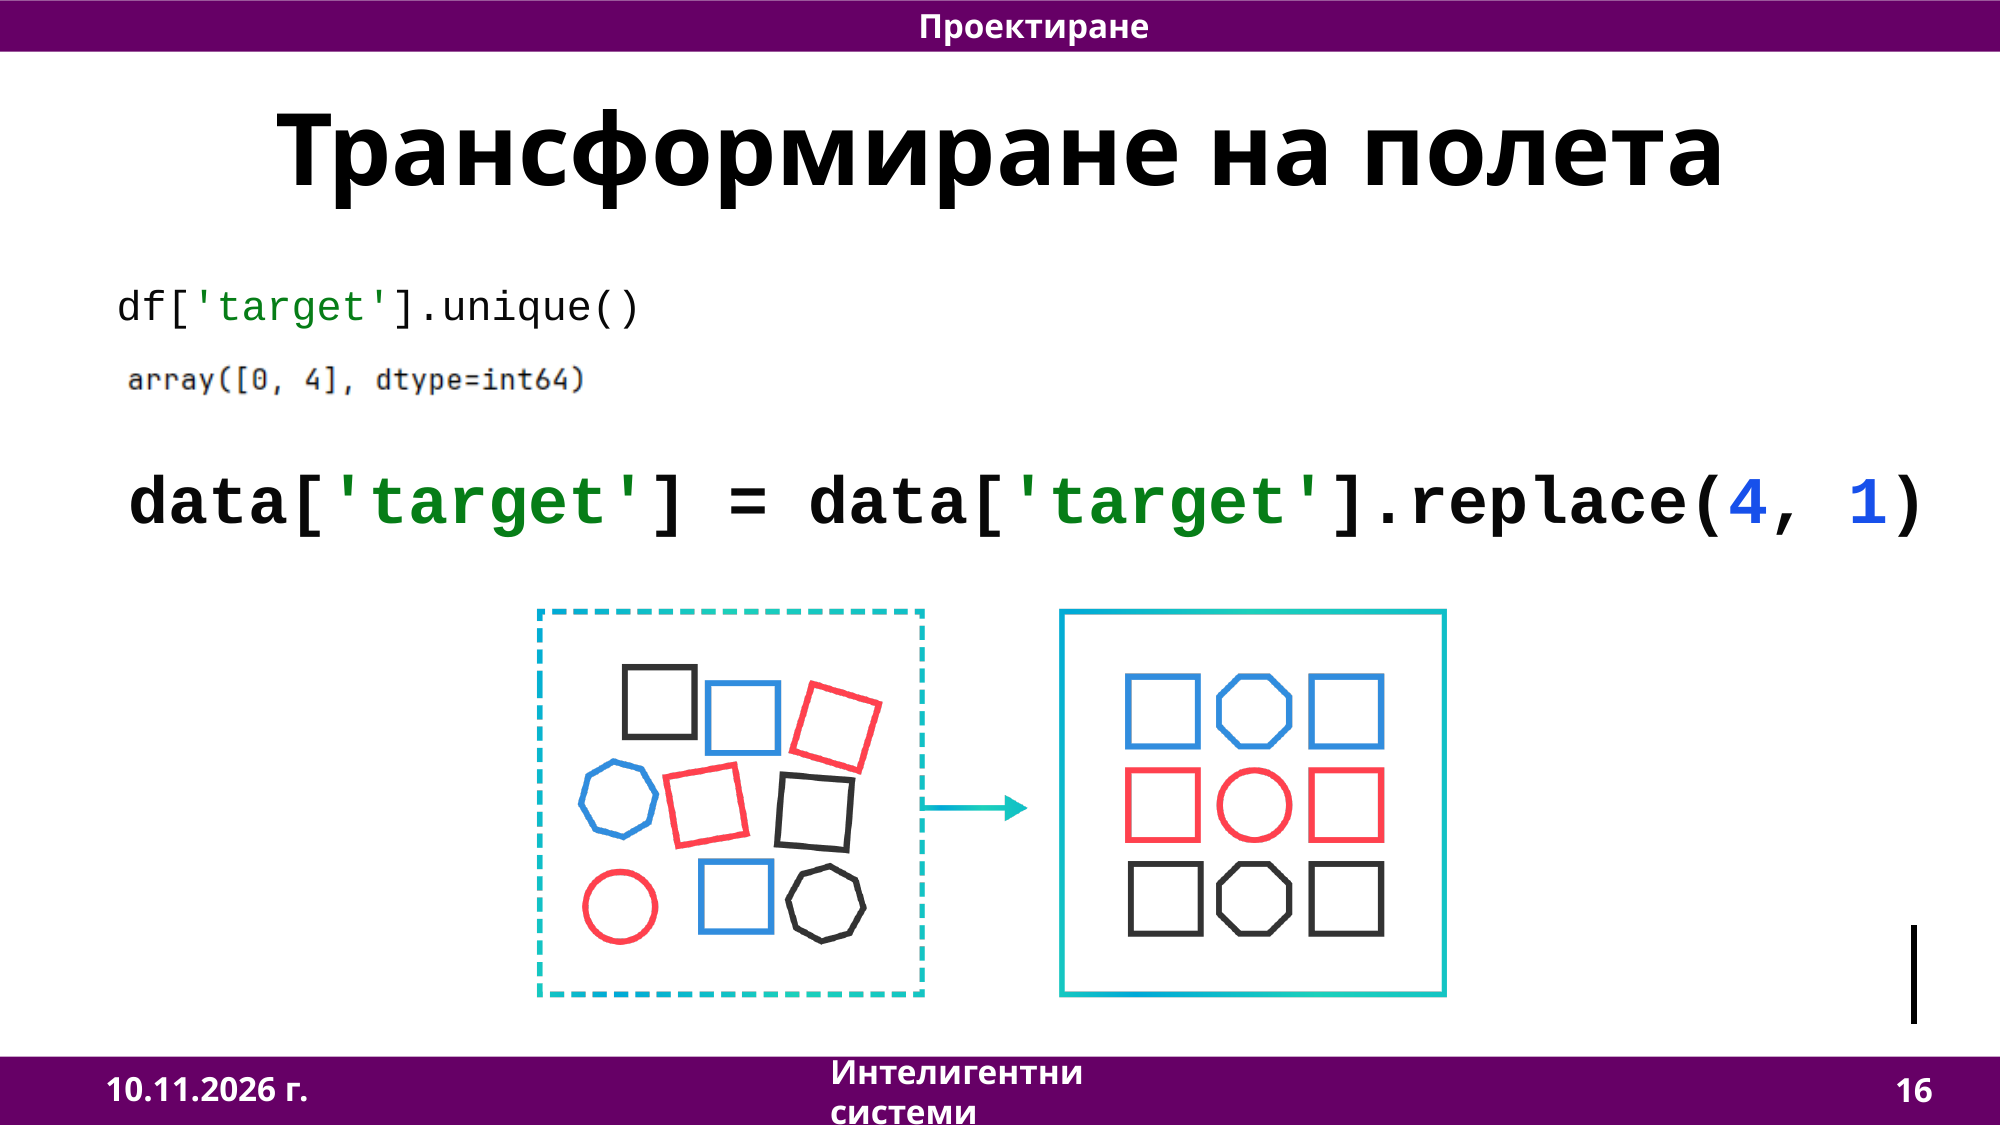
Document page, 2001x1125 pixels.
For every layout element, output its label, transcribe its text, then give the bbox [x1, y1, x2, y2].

text_box [0, 0, 724, 53]
picture [110, 333, 595, 422]
slide_number 16 [1852, 1062, 1977, 1123]
text_box data['target'] = data['target'].replace(4, 1) [96, 449, 1961, 538]
text_box df['target'].unique() [101, 270, 966, 336]
picture [272, 579, 1728, 1052]
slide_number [90, 1061, 326, 1121]
text_box [1344, 0, 2000, 53]
text_box Проектиране [724, 0, 1344, 56]
text_box Интелигентни системи [814, 1060, 1186, 1121]
title Трансформиране на полета [3, 53, 2000, 241]
text_box [0, 1056, 2000, 1125]
